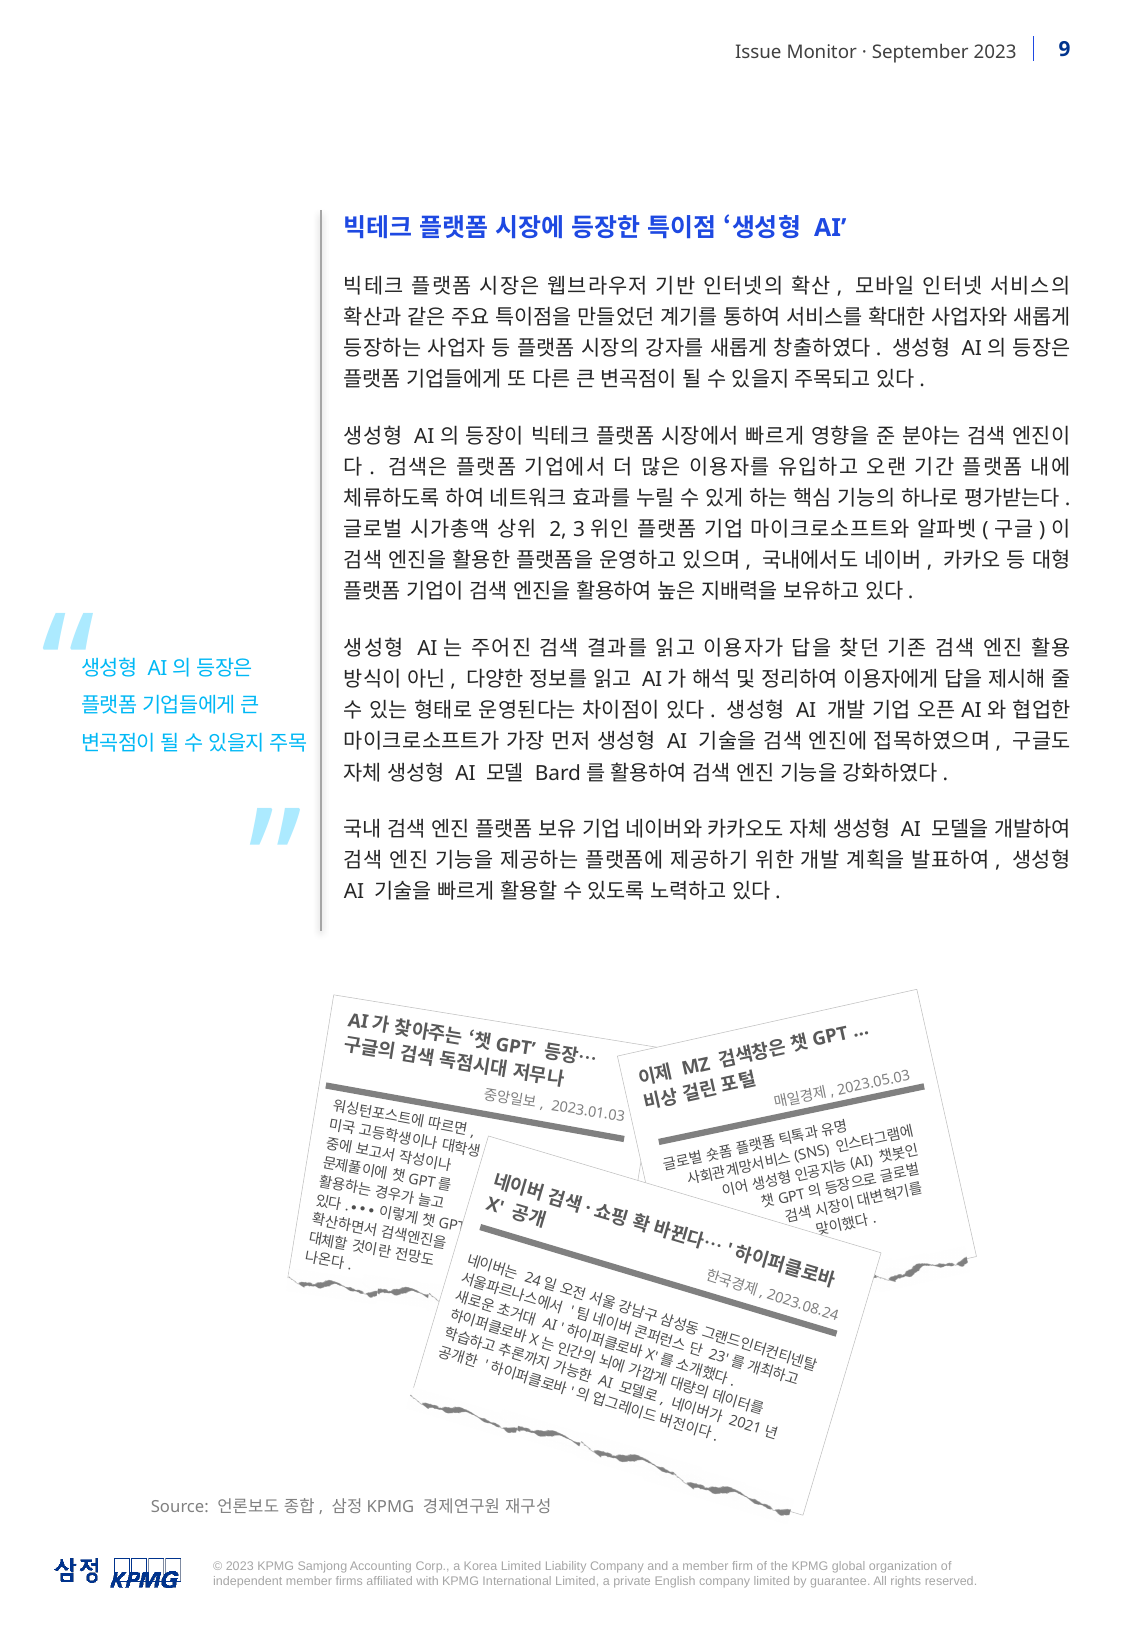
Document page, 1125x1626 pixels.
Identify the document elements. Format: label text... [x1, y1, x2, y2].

text_box Source: 언론보도 종합, 삼정KPMG 경제연구원 재구성 [150, 1478, 703, 1517]
picture [956, 1247, 969, 1274]
text_box [AI 모델 및 데이터의 기술적 통제 방안 마련] [317, 762, 322, 935]
picture [54, 1558, 181, 1588]
text_box 빅테크 플랫폼 시장에 등장한 특이점 ‘생성형 AI’ 빅테크 플랫폼 시장은 웹브라우저 기반 인터넷의 확산, 모바일 인터넷 서비스의 확산과 같은 주요 특이점을 만들었던 계기를 통하여 서비스를 확대한 사업자와 새롭게 등장하는 사업자 등 플랫폼 시장의 강자를 새롭게 창출하였다. 생성형 AI의 등장은 플랫폼 기업들에게 또 다른 큰 변곡점이 될 수 있을지 주목되고 있다. 생성형 AI의 등장이 빅테크 플랫폼 시장에서 빠르게 영향을 준 분야는 검색 엔진이다. 검색은 플랫폼 기업에서 더 많은 이용자를 유입하고 오랜 기간 플랫폼 내에 체류하도록 하여 네트워크 효과를 누릴 수 있게 하는 핵심 기능의 하나로 평가받는다. 글로벌 시가총액 상위 2, 3위인 플랫폼 기업 마이크로소프트와 알파벳(구글)이 검색 엔진을 활용한 플랫폼을 운영하고 있으며, 국내에서도 네이버, 카카오 등 대형 플랫폼 기업이 검색 엔진을 활용하여 높은 지배력을 보유하고 있다. 생성형 AI는 주어진 검색 결과를 읽고 이용자가 답을 찾던 기존 검색 엔진 활용 방식이 아닌, 다양한 정보를 읽고 AI가 해석 및 정리하여 이용자에게 답을 제시해 줄 수 있는 형태로 운영된다는 차이점이 있다. 생성형 AI 개발 기업 오픈AI와 협업한 마이크로소프트가 가장 먼저 생성형 AI 기술을 검색 엔진에 접목하였으며, 구글도 자체 생성형 AI 모델 Bard를 활용하여 검색 엔진 기능을 강화하였다. 국내 검색 엔진 플랫폼 보유 기업 네이버와 카카오도 자체 생성형 AI 모델을 개발하여 검색 엔진 기능을 제공하는 플랫폼에 제공하기 위한 개발 계획을 발표하여, 생성형 AI 기술을 빠르게 활용할 수 있도록 노력하고 있다. [343, 203, 1071, 910]
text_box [307, 1018, 956, 1476]
text_box ” [234, 762, 322, 954]
text_box 생성형 AI의 등장은 플랫폼 기업들에게 큰 변곡점이 될 수 있을지 주목 [66, 634, 315, 762]
picture [673, 1476, 793, 1523]
picture [287, 1269, 307, 1293]
text_box “ [26, 563, 117, 759]
